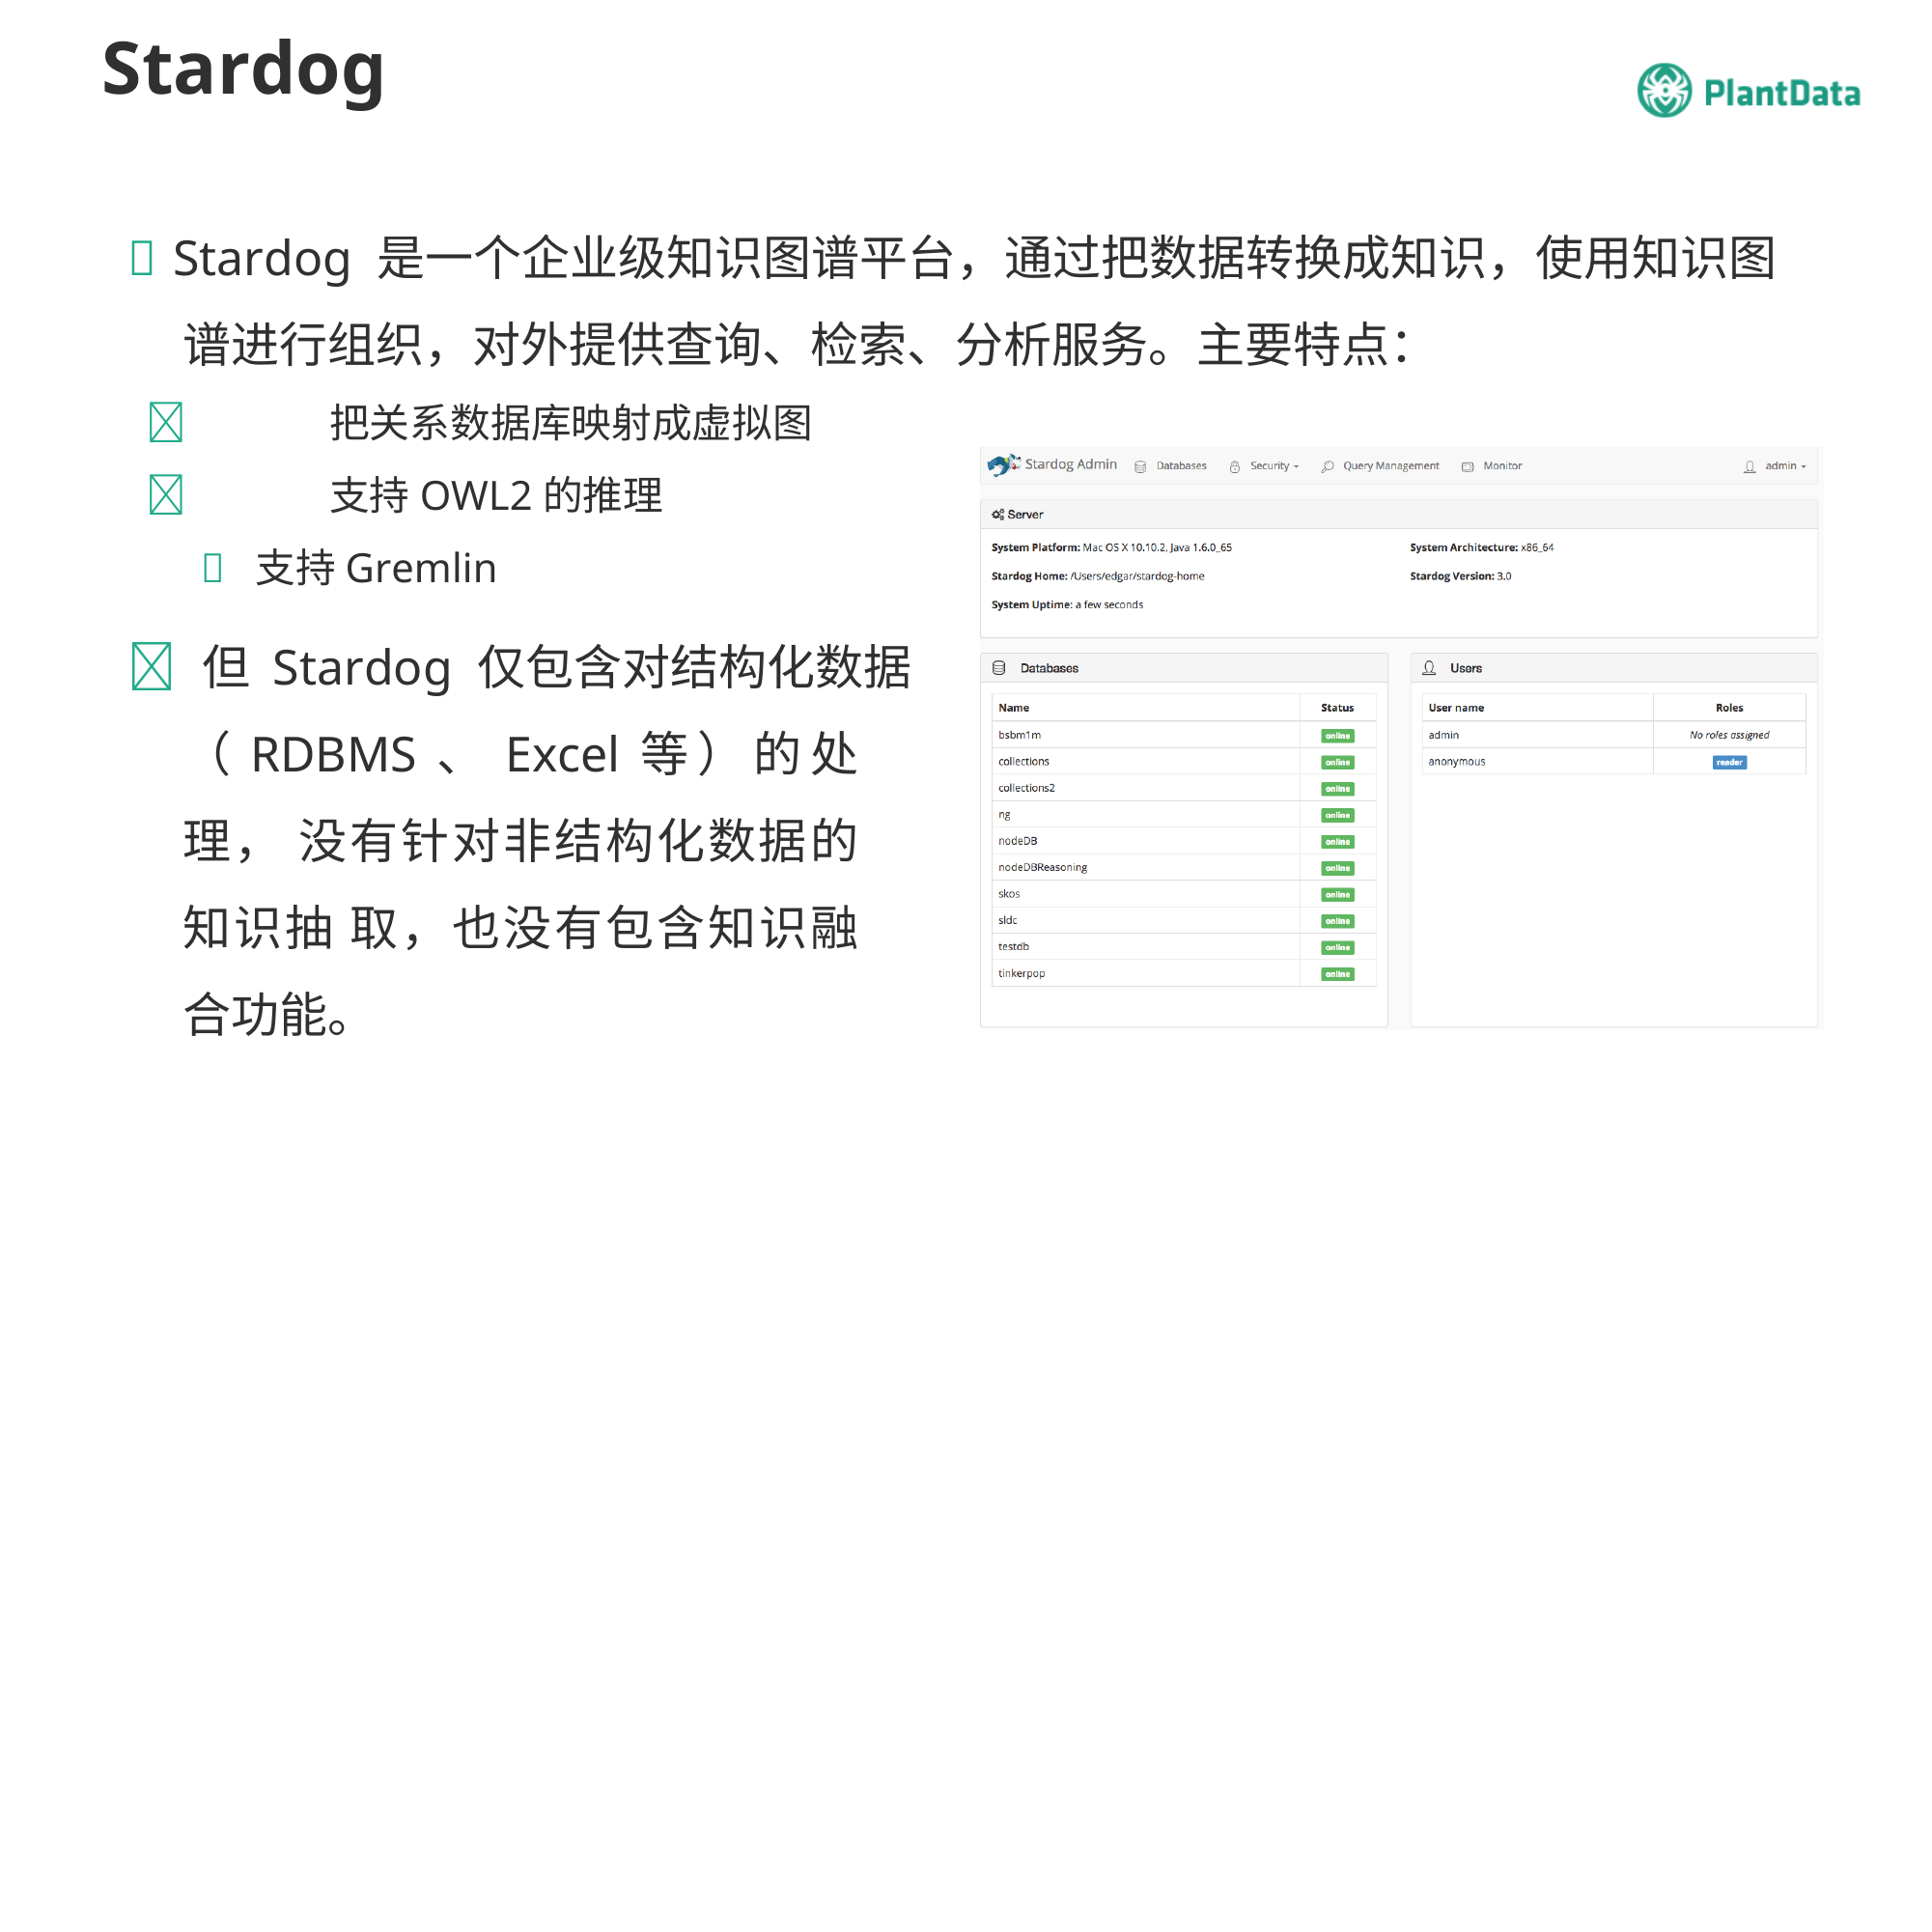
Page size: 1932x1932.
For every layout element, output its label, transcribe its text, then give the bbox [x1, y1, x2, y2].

text_box Stardog [99, 21, 392, 111]
text_box  Stardog 是一个企业级知识图谱平台，通过把数据转换成知识，使用知识图 谱进行组织，对外提供查询、检索、分析服务。主要特点：  把关系数据库映射成虚拟图  支持OWL2的推理 支持Gremlin  但 Stardog 仅包含对结构化数据 （RDBMS、Excel等）的处理， 没有针对非结构化数据的知识抽 取，也没有包含知识融合功能。 [126, 198, 1780, 958]
picture [1631, 59, 1866, 121]
text_box [979, 447, 1824, 1030]
